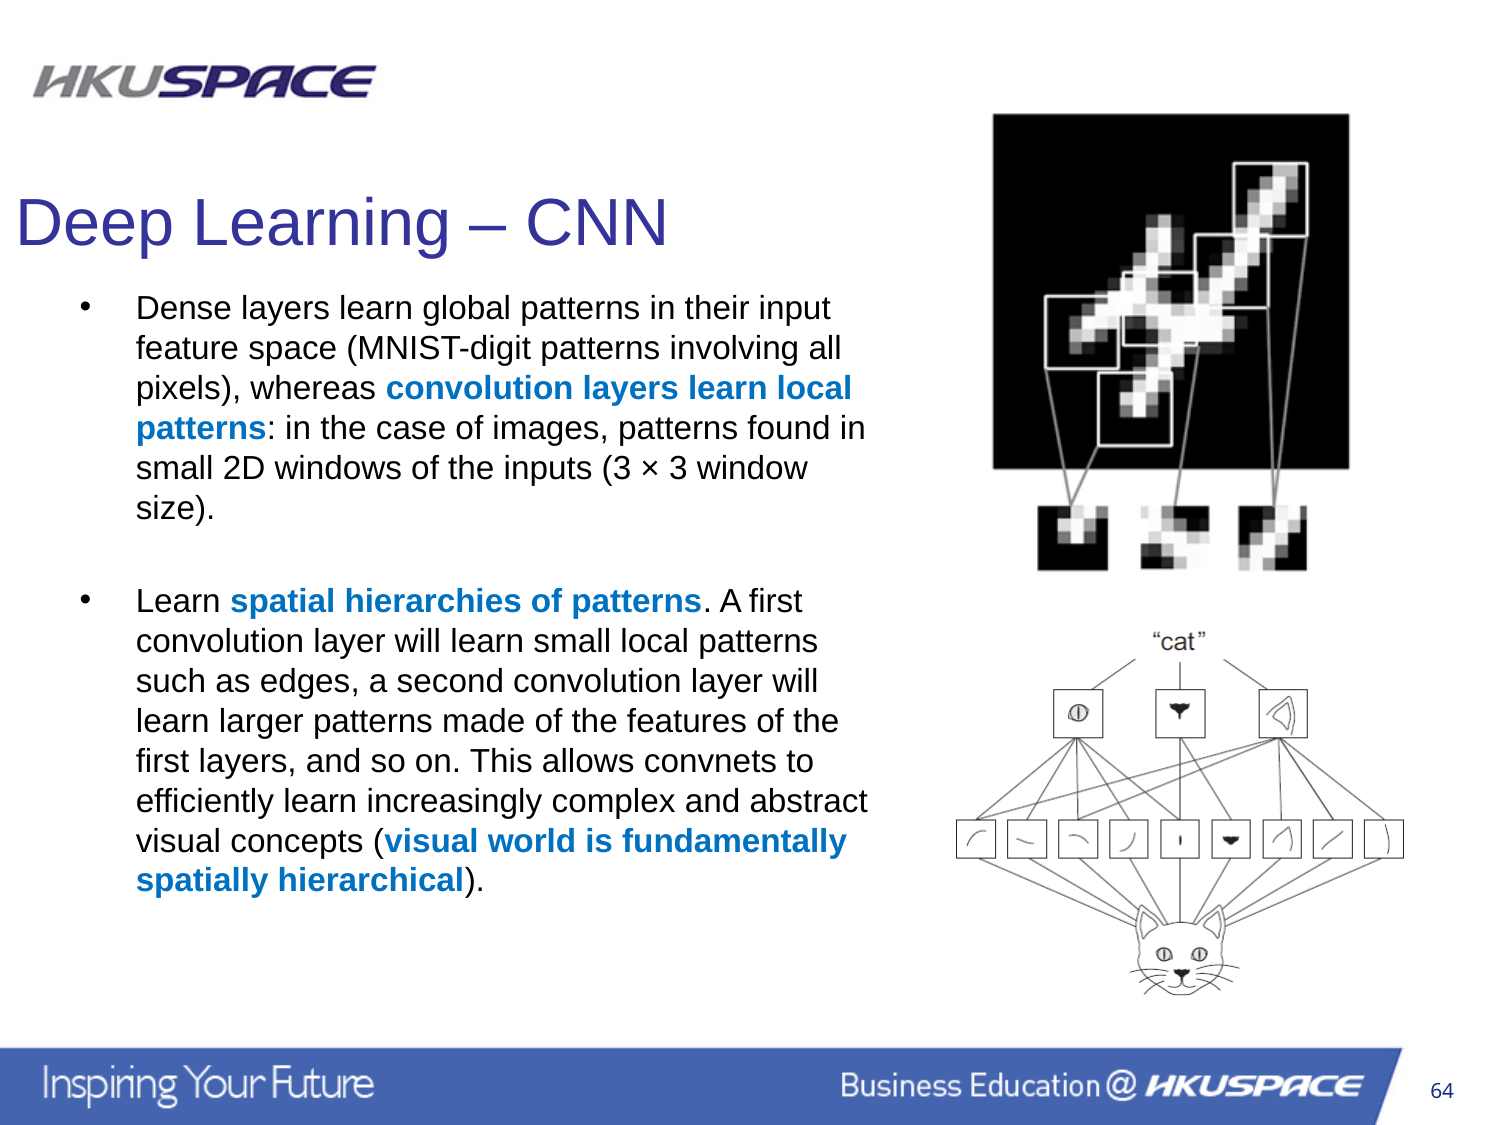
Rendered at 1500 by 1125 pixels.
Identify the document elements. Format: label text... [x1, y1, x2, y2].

title Deep Learning – CNN [0, 101, 945, 266]
picture [0, 0, 1500, 1125]
slide_number 64 [1415, 1070, 1499, 1125]
text_box Dense layers learn global patterns in their input feature space (MNIST-digit patterns involving all pixels), whereas convolution layers learn local patterns: in the case of images, patterns found in small 2D windows of the inputs (3 × 3 window size). Learn spatial hierarchies of patterns. A first convolution layer will learn small local patterns such as edges, a second convolution layer will learn larger patterns made of the features of the first layers, and so on. This allows convnets to efficiently learn increasingly complex and abstract visual concepts (visual world is fundamentally spatially hierarchical). [64, 278, 904, 1047]
